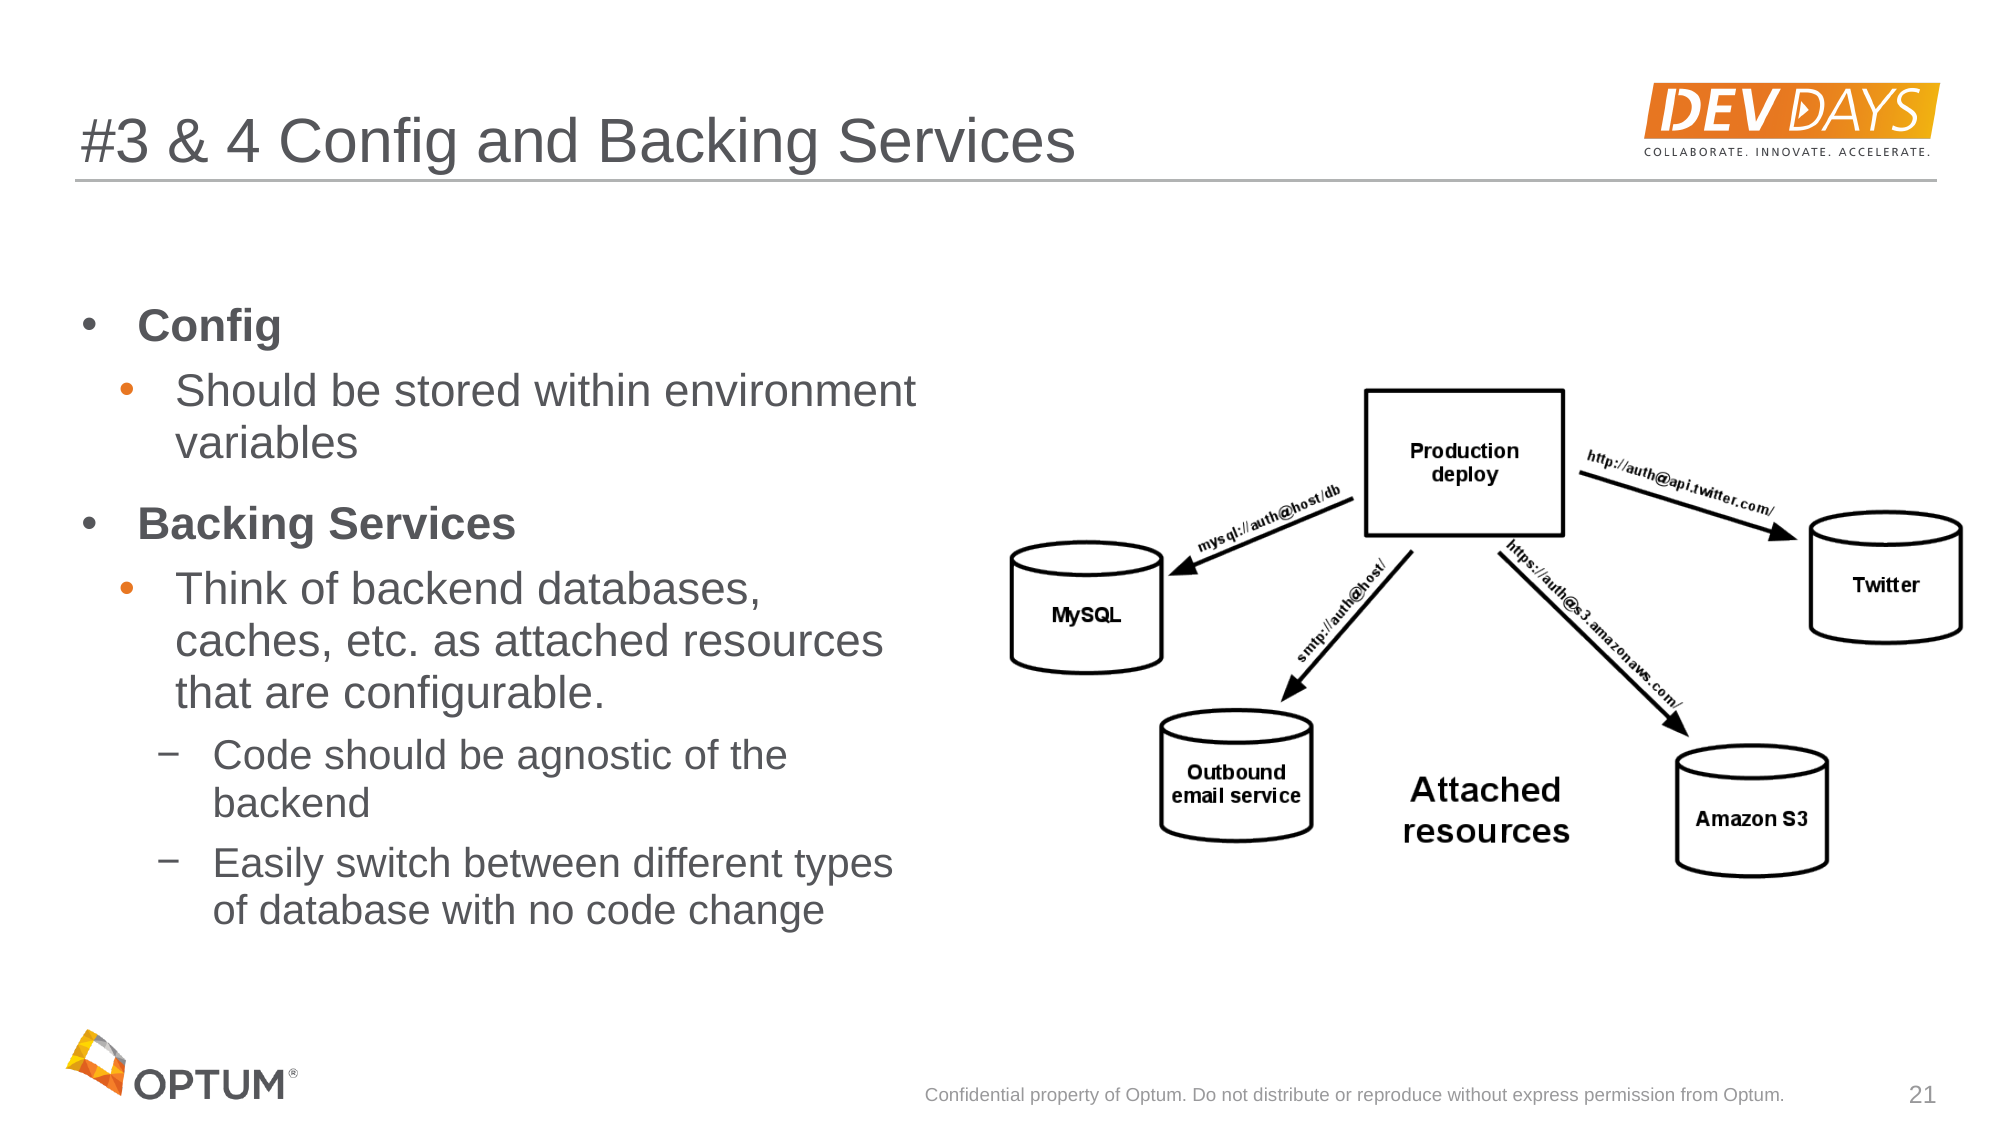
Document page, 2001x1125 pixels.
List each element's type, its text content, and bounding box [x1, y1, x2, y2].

picture [64, 1027, 299, 1101]
picture [1004, 382, 1969, 885]
slide_number 21 [1847, 1064, 1937, 1124]
title #3 & 4 Config and Backing Services [81, 0, 1416, 177]
footer Confidential property of Optum. Do not distribute or reproduce without express permission from Optum. [868, 1064, 1841, 1124]
list Config Should be stored within environment variables Backing Services Think of backend databases, caches, etc. as attached resources that are configurable. Code should be agnostic of the backend Easily switch between different types of database with no code change [81, 299, 932, 968]
